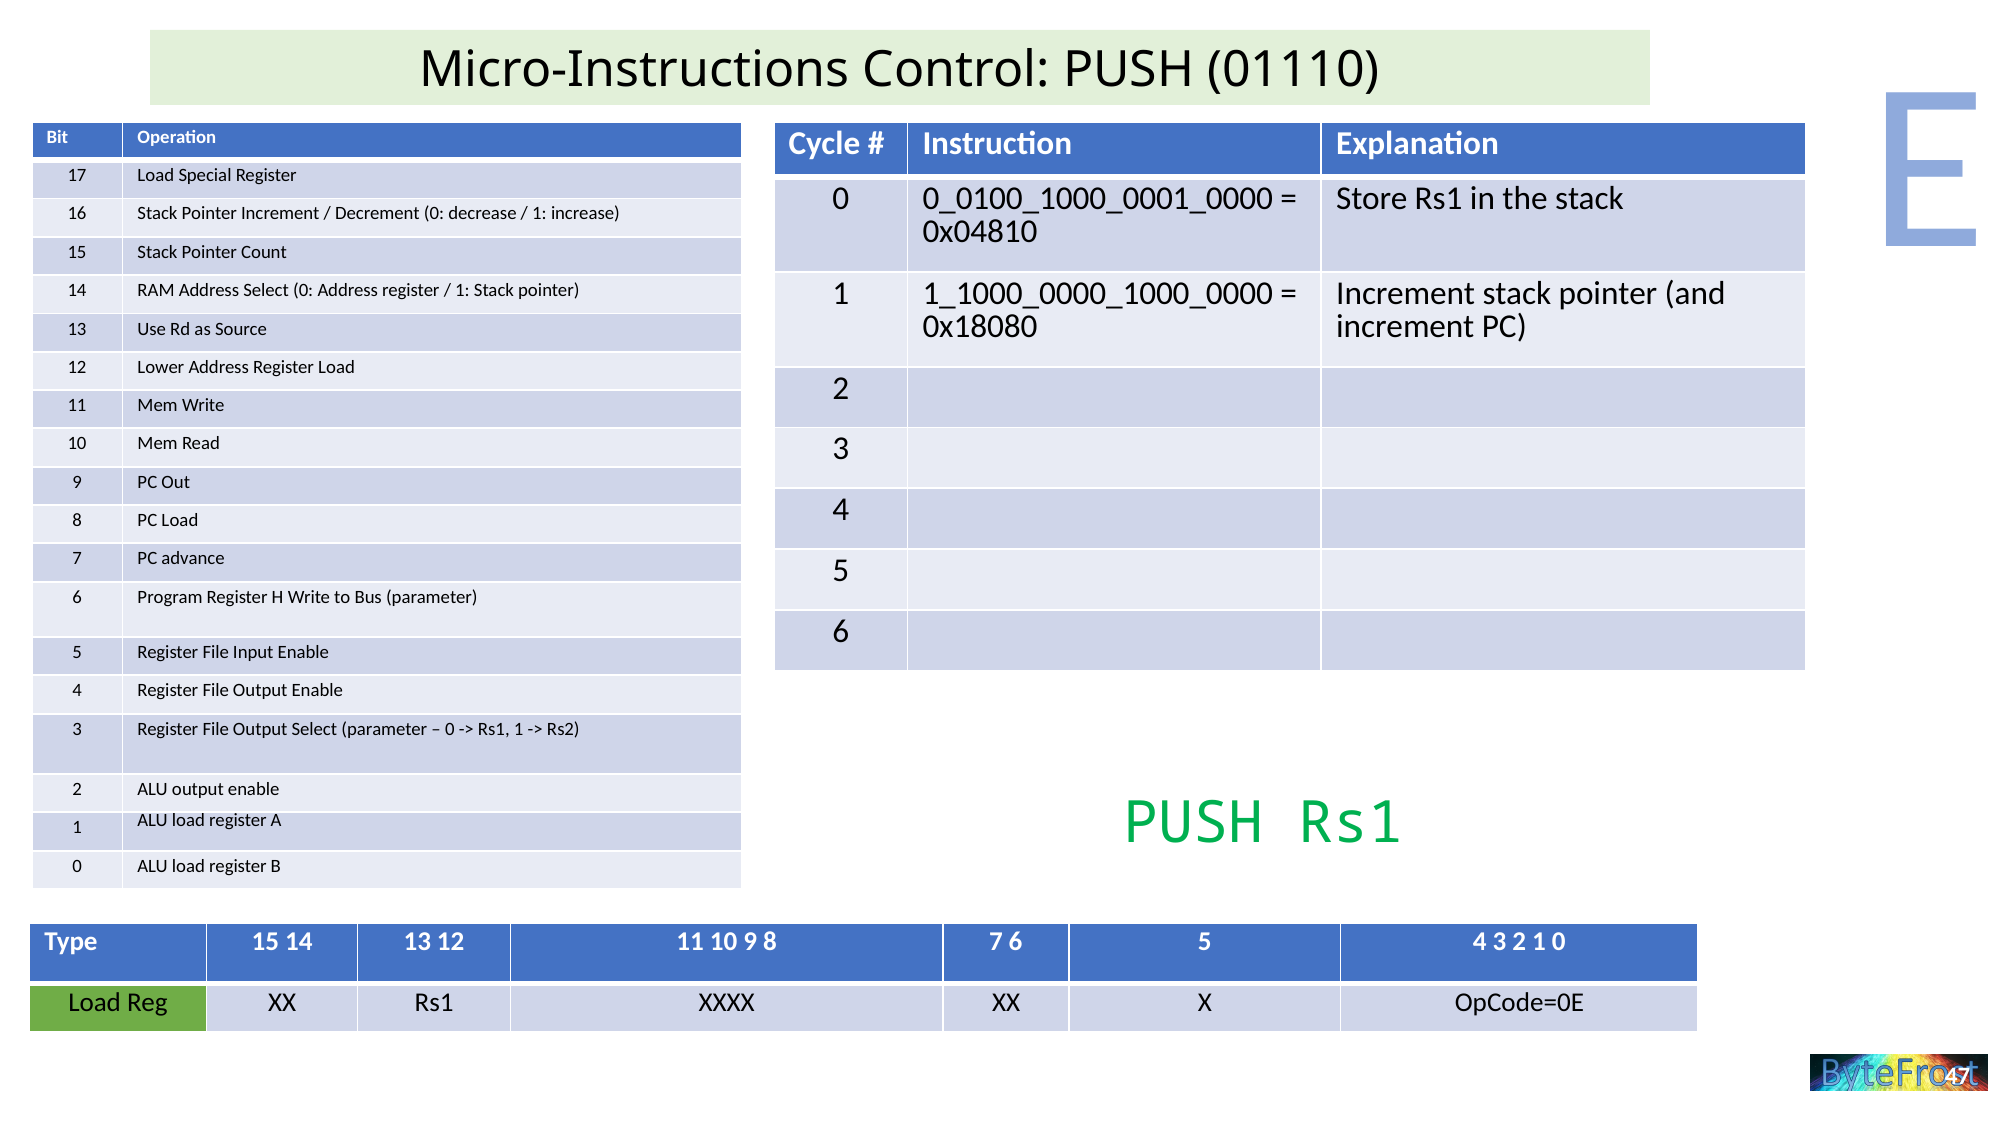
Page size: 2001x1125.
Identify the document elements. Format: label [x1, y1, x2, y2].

table_cell [123, 163, 741, 198]
table_cell [33, 775, 122, 811]
table_cell [123, 506, 741, 542]
table_cell [33, 314, 122, 351]
table_header [775, 123, 907, 174]
text_box [1073, 776, 1419, 862]
table_cell [775, 611, 907, 670]
table_cell [123, 429, 741, 466]
table_cell [123, 238, 741, 274]
table_cell [33, 276, 122, 313]
table_cell [908, 428, 1320, 487]
table_cell [123, 276, 741, 313]
table_cell [33, 199, 122, 236]
table_cell [1322, 489, 1805, 548]
table_cell [511, 986, 942, 1031]
table_cell [123, 544, 741, 581]
table_header [207, 924, 357, 981]
table_cell [1322, 428, 1805, 487]
text_box [1535, 1044, 1986, 1105]
table_header [944, 924, 1068, 981]
table_cell [33, 238, 122, 274]
table_cell [33, 544, 122, 581]
table_cell [207, 986, 357, 1031]
table_cell [33, 715, 122, 773]
table_cell [1070, 986, 1340, 1031]
table_cell [30, 986, 206, 1031]
picture [1810, 1054, 1988, 1091]
table_cell [775, 428, 907, 487]
table_cell [775, 550, 907, 609]
table_header [33, 123, 122, 157]
table_cell [123, 715, 741, 773]
table_cell [1322, 550, 1805, 609]
table_cell [123, 314, 741, 351]
table_cell [908, 550, 1320, 609]
table_cell [775, 180, 907, 271]
table_cell [33, 429, 122, 466]
table_header [1341, 924, 1697, 981]
table_header [30, 924, 206, 981]
table_header [511, 924, 942, 981]
table_cell [33, 638, 122, 674]
table_cell [123, 638, 741, 674]
table_cell [123, 813, 741, 850]
table_cell [123, 583, 741, 636]
table_cell [123, 775, 741, 811]
table_cell [33, 353, 122, 389]
table_header [1322, 123, 1805, 174]
table_cell [908, 489, 1320, 548]
table_cell [33, 391, 122, 427]
table_cell [123, 852, 741, 888]
table_header [123, 123, 741, 157]
table_cell [775, 273, 907, 366]
table_cell [1341, 986, 1697, 1031]
table_header [908, 123, 1320, 174]
table_cell [123, 199, 741, 236]
table_header [1070, 924, 1340, 981]
table_cell [33, 676, 122, 713]
table_cell [33, 813, 122, 850]
table_cell [944, 986, 1068, 1031]
table_cell [33, 506, 122, 542]
table_cell [1322, 273, 1805, 366]
table_header [358, 924, 510, 981]
table_cell [33, 163, 122, 198]
table_cell [1322, 611, 1805, 670]
table_cell [33, 583, 122, 636]
table_cell [775, 368, 907, 427]
table_cell [908, 273, 1320, 366]
table_cell [775, 489, 907, 548]
text_box [1855, 0, 2000, 303]
table_cell [908, 180, 1320, 271]
table_cell [123, 391, 741, 427]
table_cell [1322, 180, 1805, 271]
table_cell [33, 852, 122, 888]
title [150, 29, 1650, 105]
table_cell [358, 986, 510, 1031]
table_cell [1322, 368, 1805, 427]
table_cell [33, 468, 122, 504]
table_cell [123, 353, 741, 389]
table_cell [123, 676, 741, 713]
table_cell [908, 368, 1320, 427]
table_cell [908, 611, 1320, 670]
table_cell [123, 468, 741, 504]
